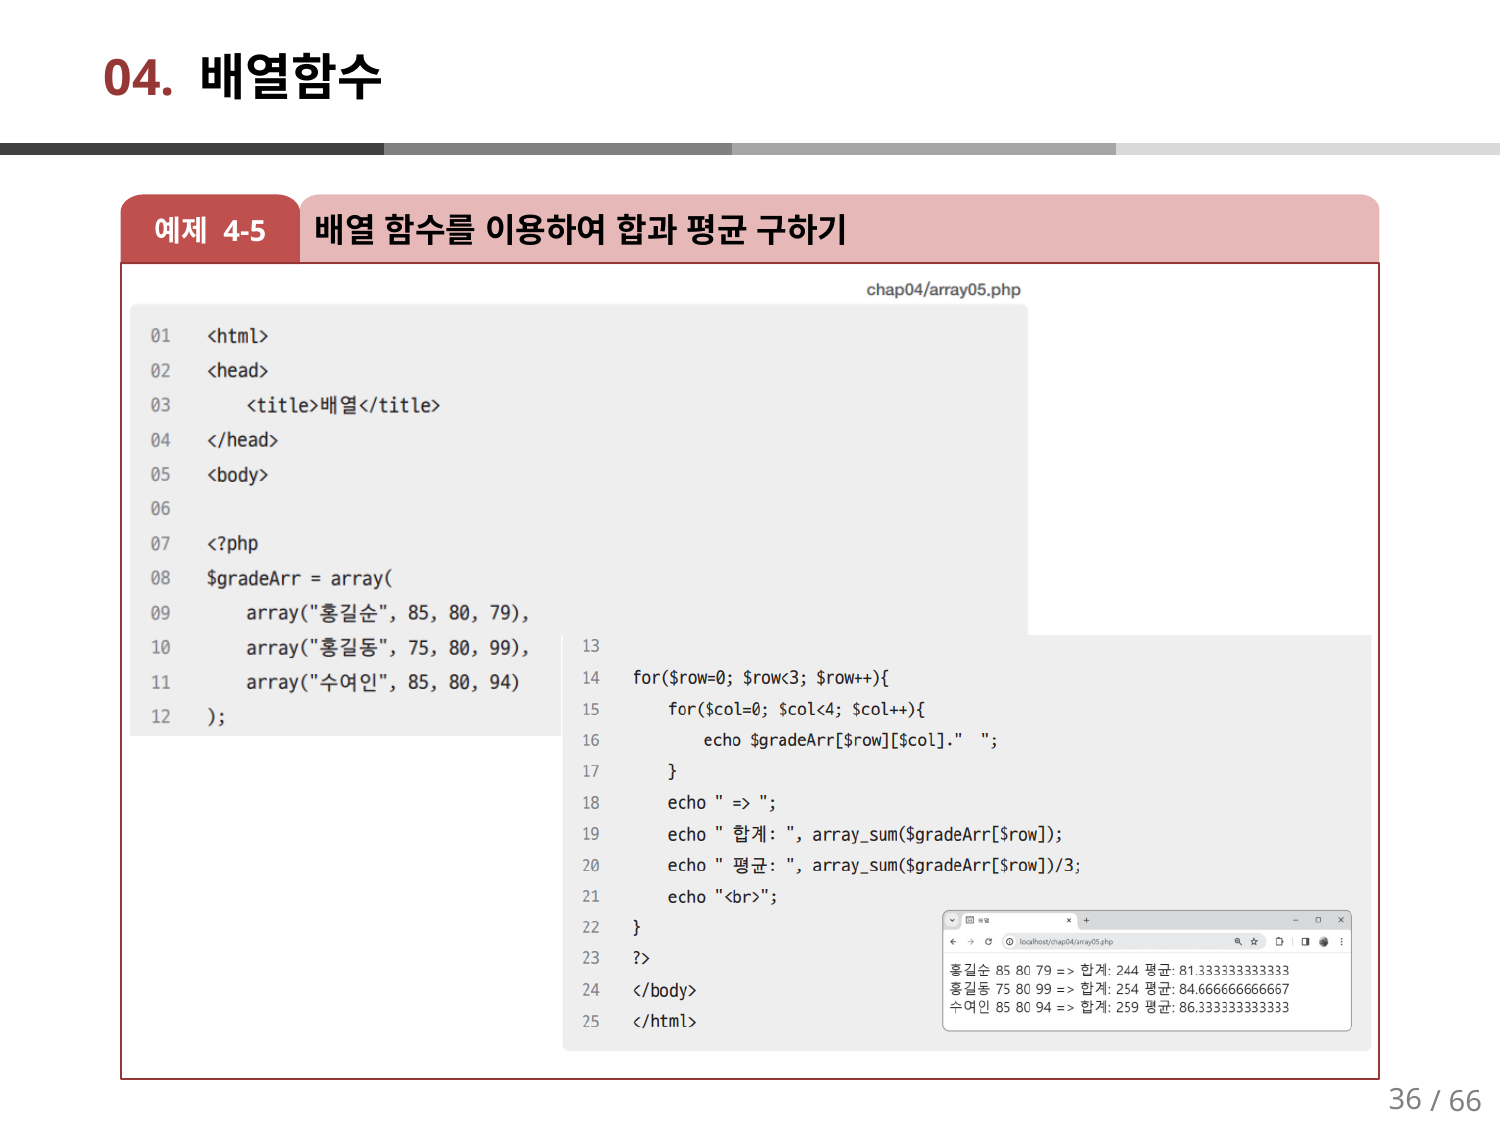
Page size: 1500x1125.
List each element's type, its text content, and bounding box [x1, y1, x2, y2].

picture [124, 276, 1375, 1053]
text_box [120, 194, 1380, 1079]
title 04. 배열함수 [88, 30, 1211, 121]
